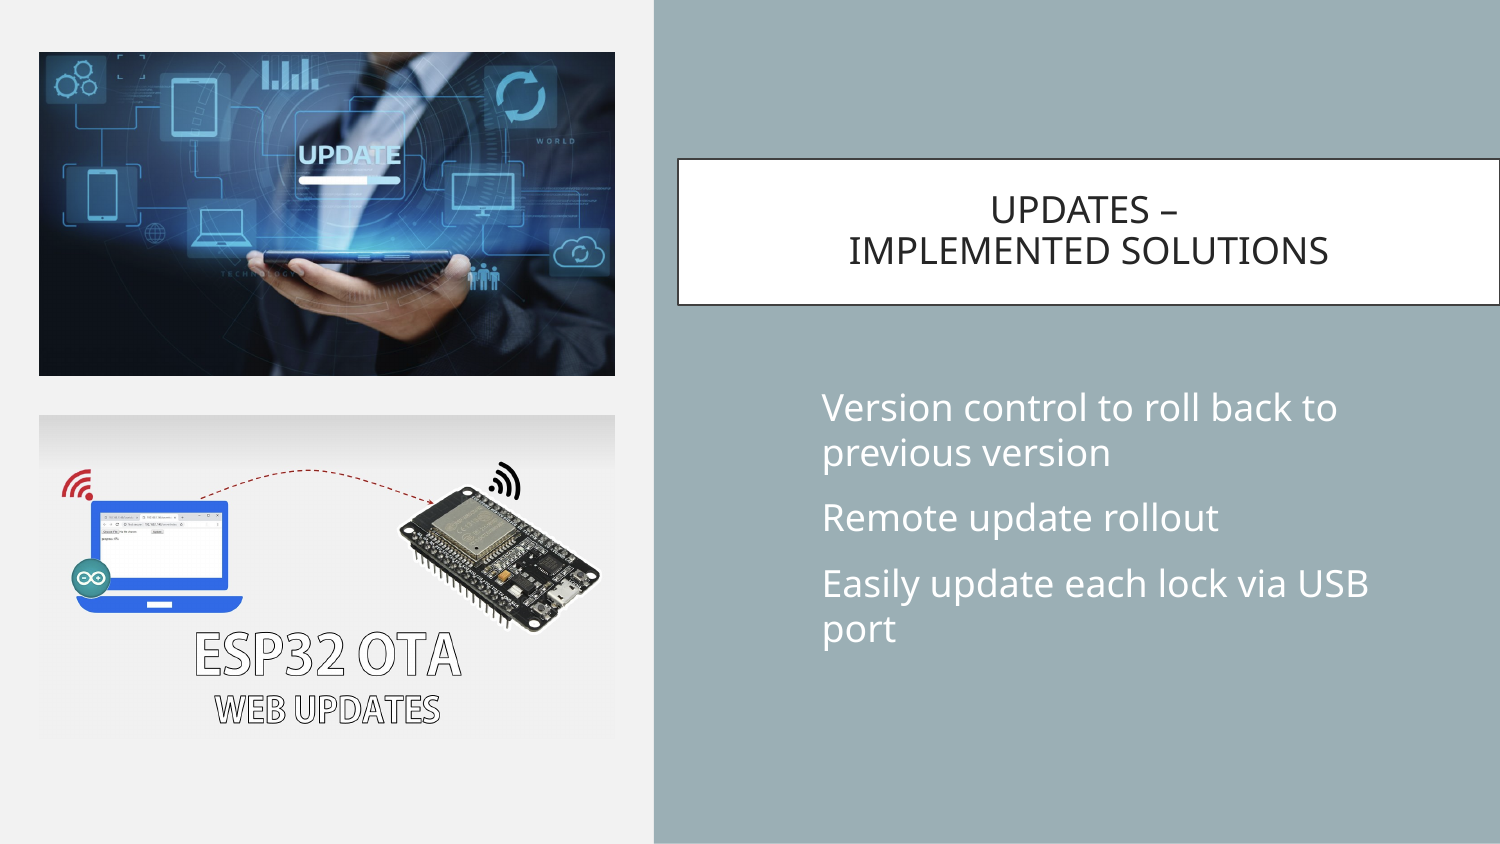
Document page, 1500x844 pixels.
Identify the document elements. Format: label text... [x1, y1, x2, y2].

picture [39, 415, 615, 740]
picture [39, 52, 615, 377]
text_box [653, 0, 1500, 844]
title UPDATES – IMPLEMENTED SOLUTIONS [676, 156, 1500, 308]
list Version control to roll back to previous version Remote update rollout Easily update each lock via USB port [731, 375, 1425, 822]
